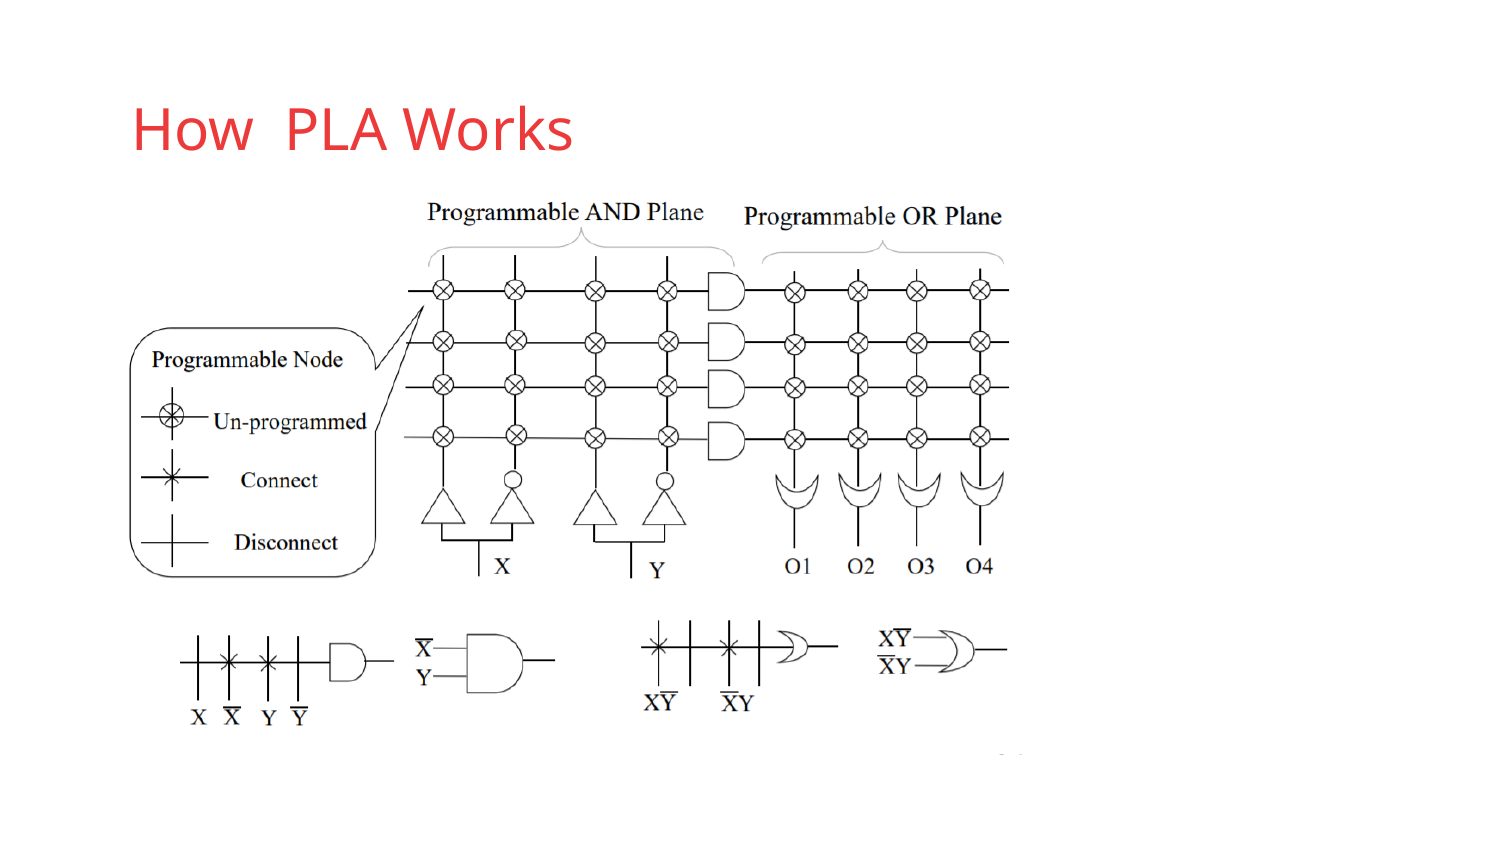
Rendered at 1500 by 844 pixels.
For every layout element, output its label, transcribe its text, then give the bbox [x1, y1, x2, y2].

title How PLA Works [116, 88, 1384, 167]
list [116, 187, 1035, 755]
